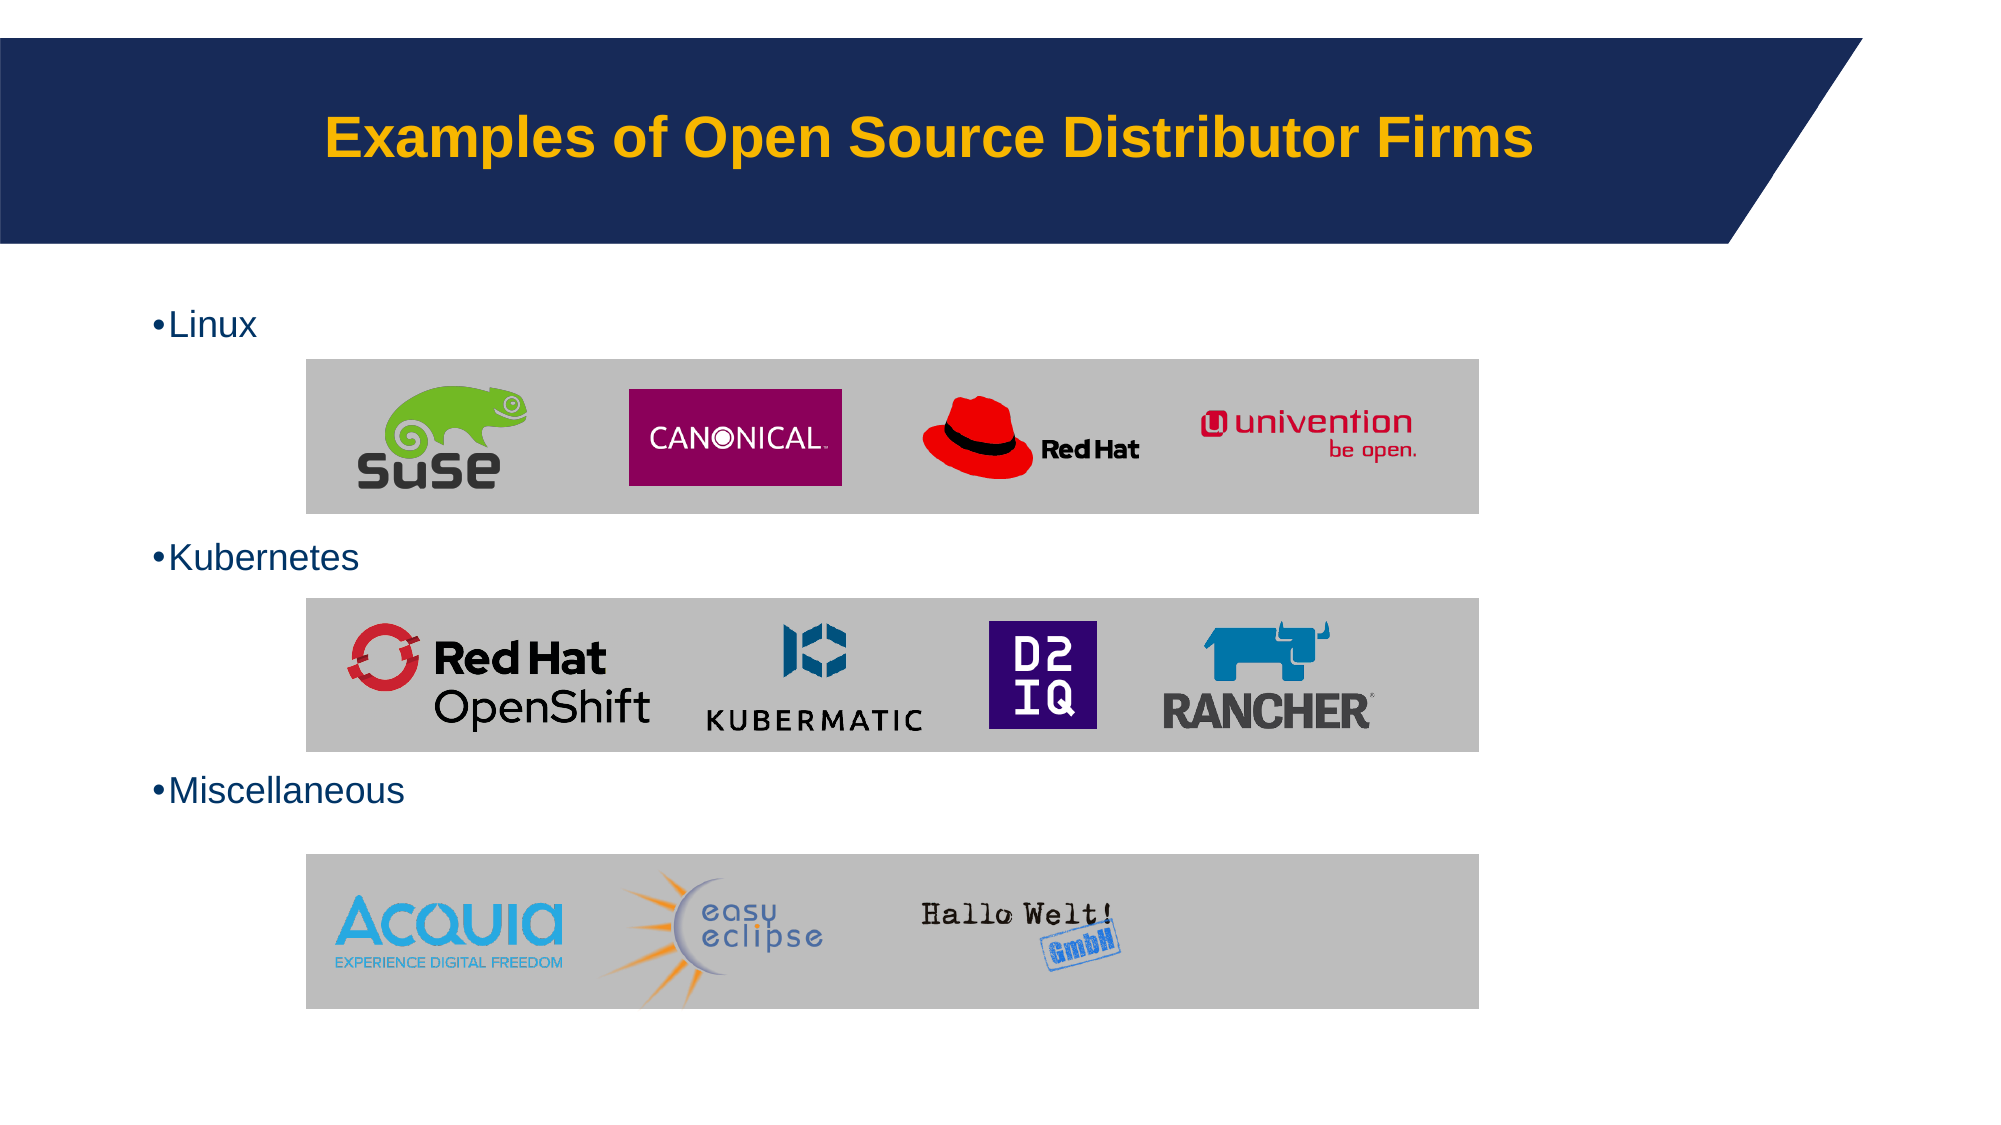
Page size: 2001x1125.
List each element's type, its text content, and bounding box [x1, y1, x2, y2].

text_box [303, 356, 1482, 518]
title Examples of Open Source Distributor Firms [137, 59, 1724, 221]
list Linux Kubernetes Miscellaneous [137, 299, 1863, 1066]
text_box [303, 851, 1482, 1012]
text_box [303, 594, 1482, 756]
picture [0, 38, 1863, 244]
